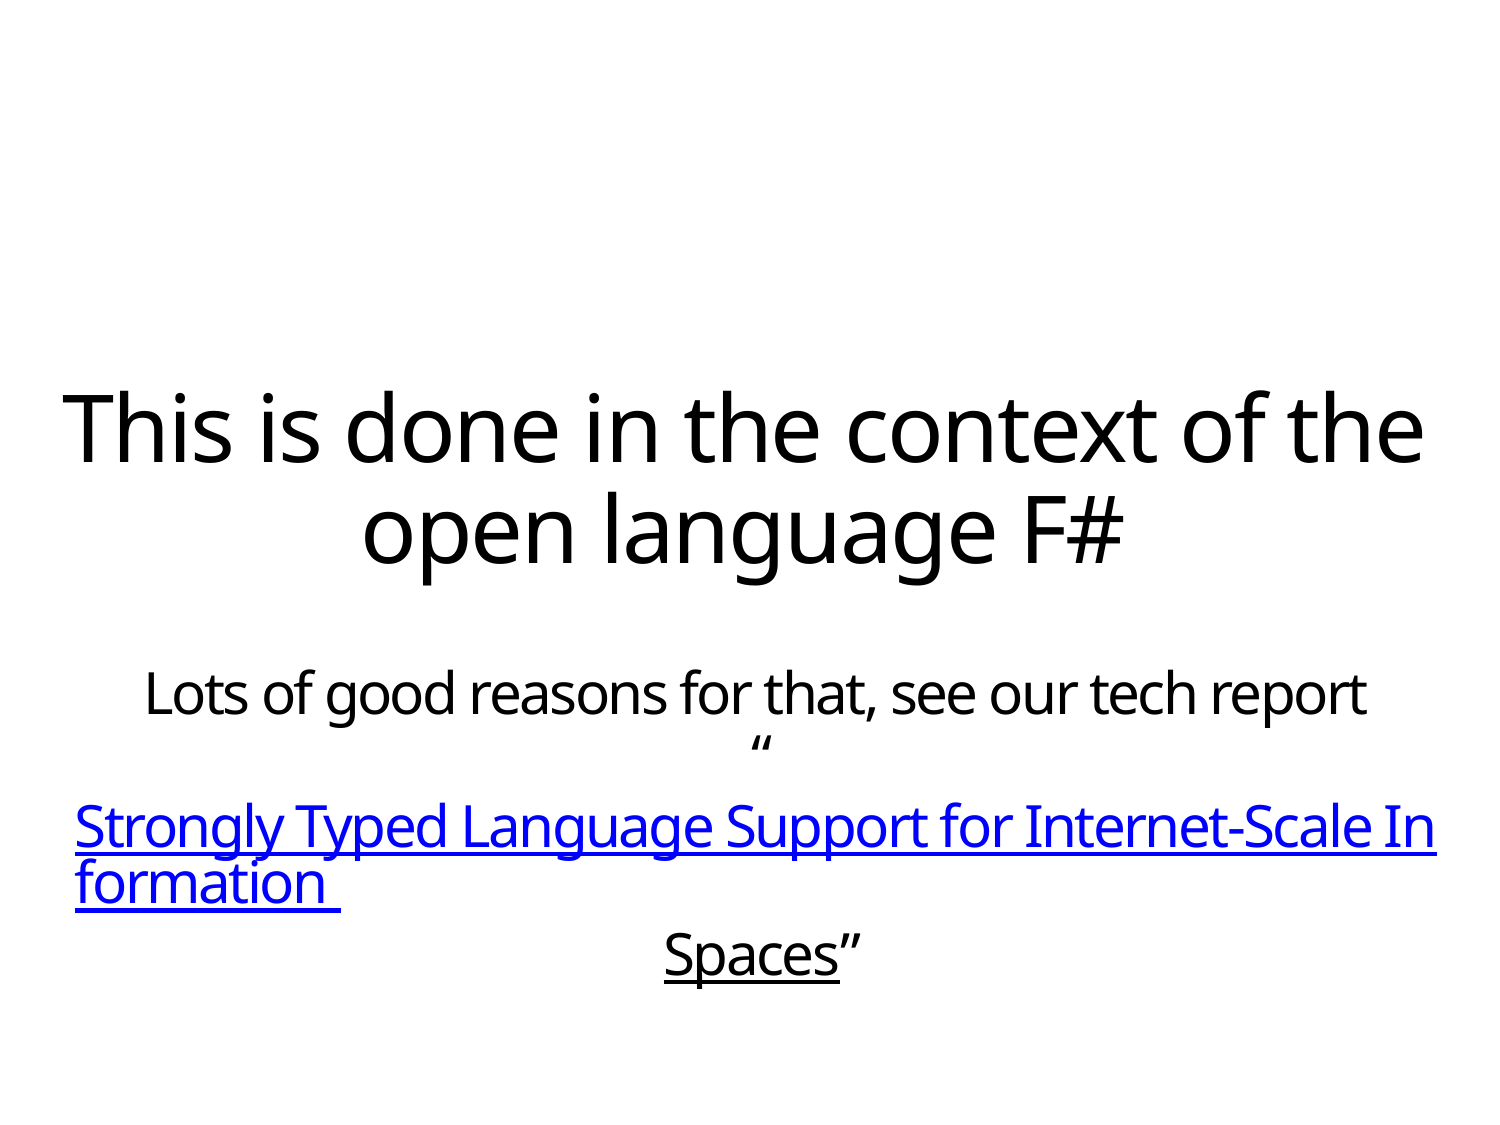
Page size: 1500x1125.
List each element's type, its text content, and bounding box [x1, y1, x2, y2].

text_box Lots of good reasons for that, see our tech report “Strongly Typed Language Support for Internet-Scale Information Spaces” [74, 664, 1450, 933]
title This is done in the context of the open language F# [56, 381, 1431, 587]
